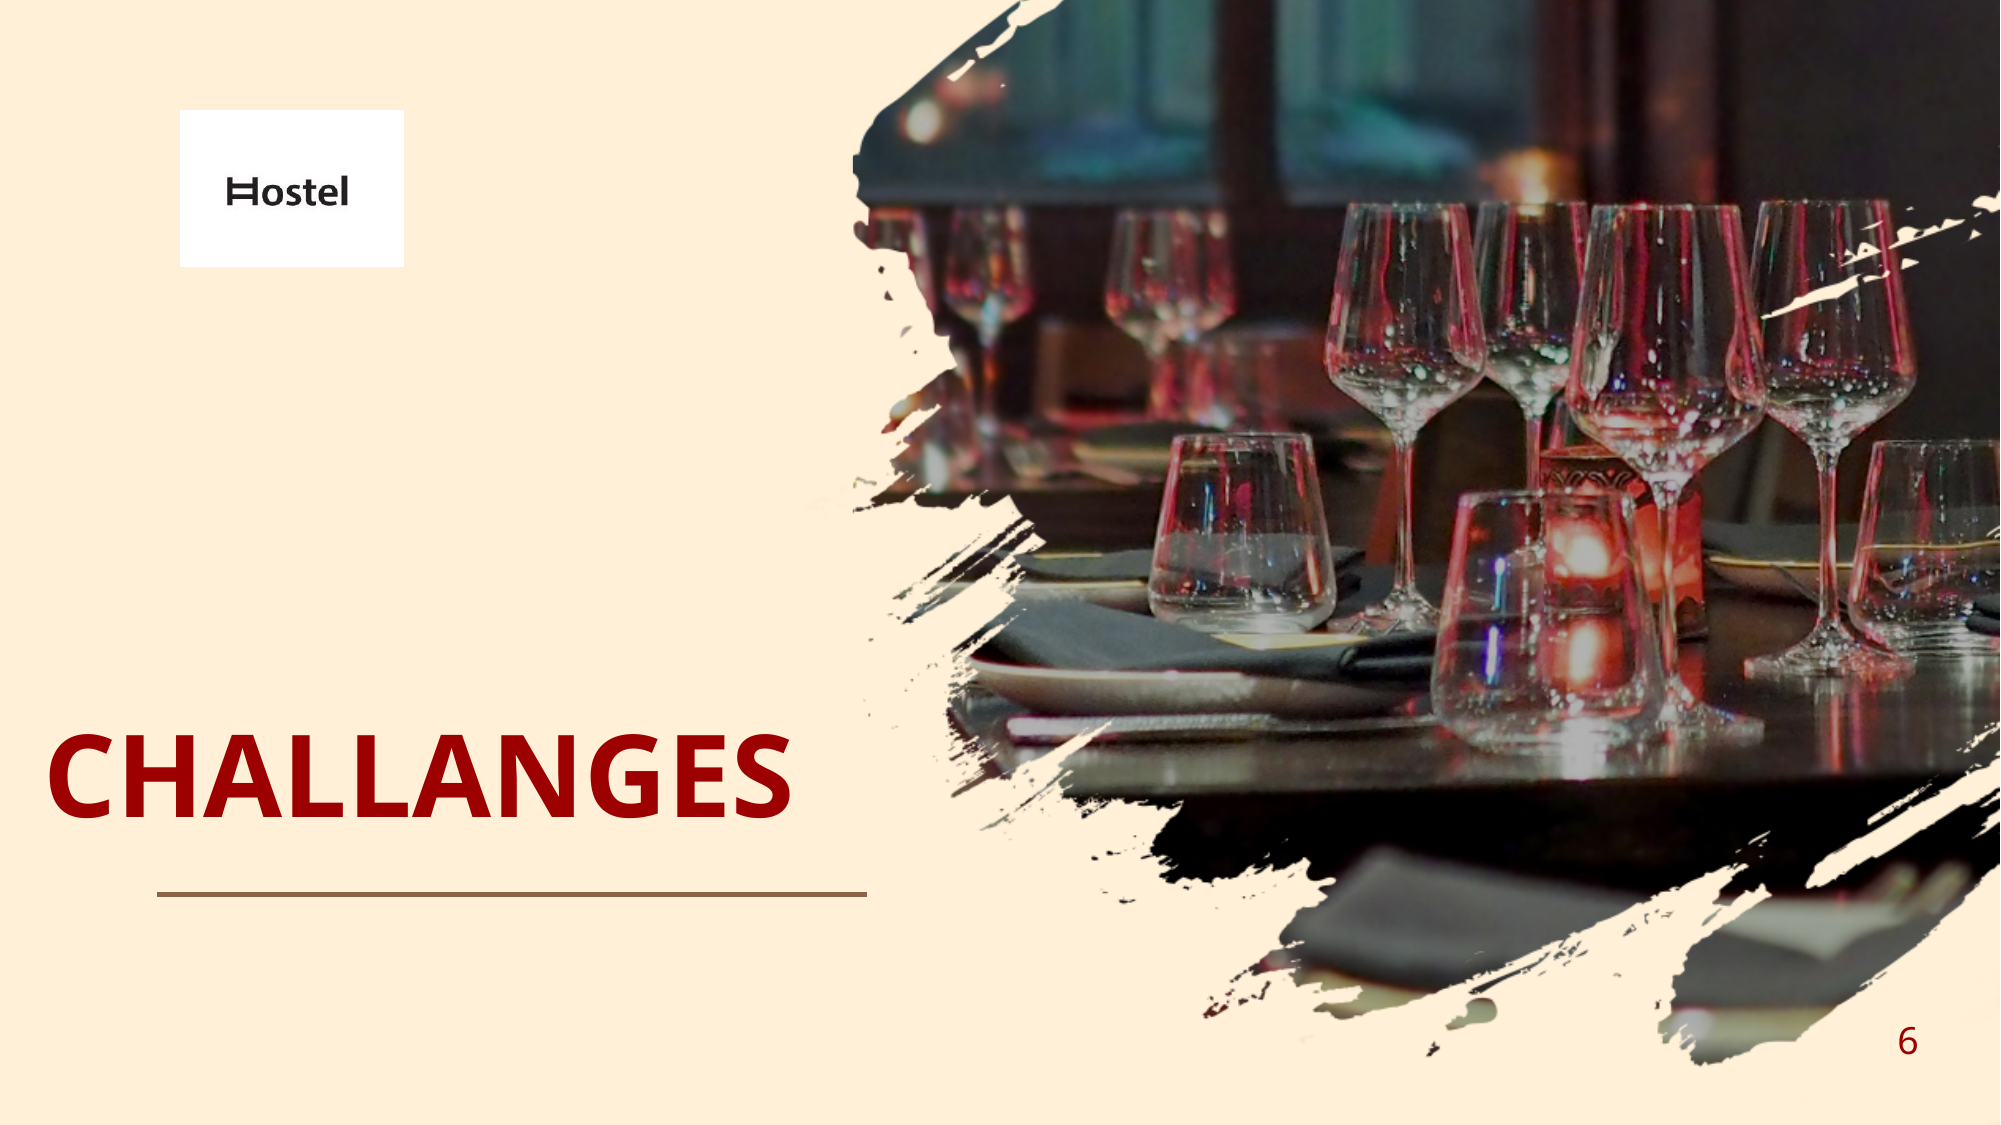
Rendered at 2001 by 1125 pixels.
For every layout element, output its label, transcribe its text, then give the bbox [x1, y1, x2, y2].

picture [0, 0, 2000, 1125]
text_box 2 [1882, 1009, 1943, 1070]
title CHALLANGES [28, 525, 1053, 849]
